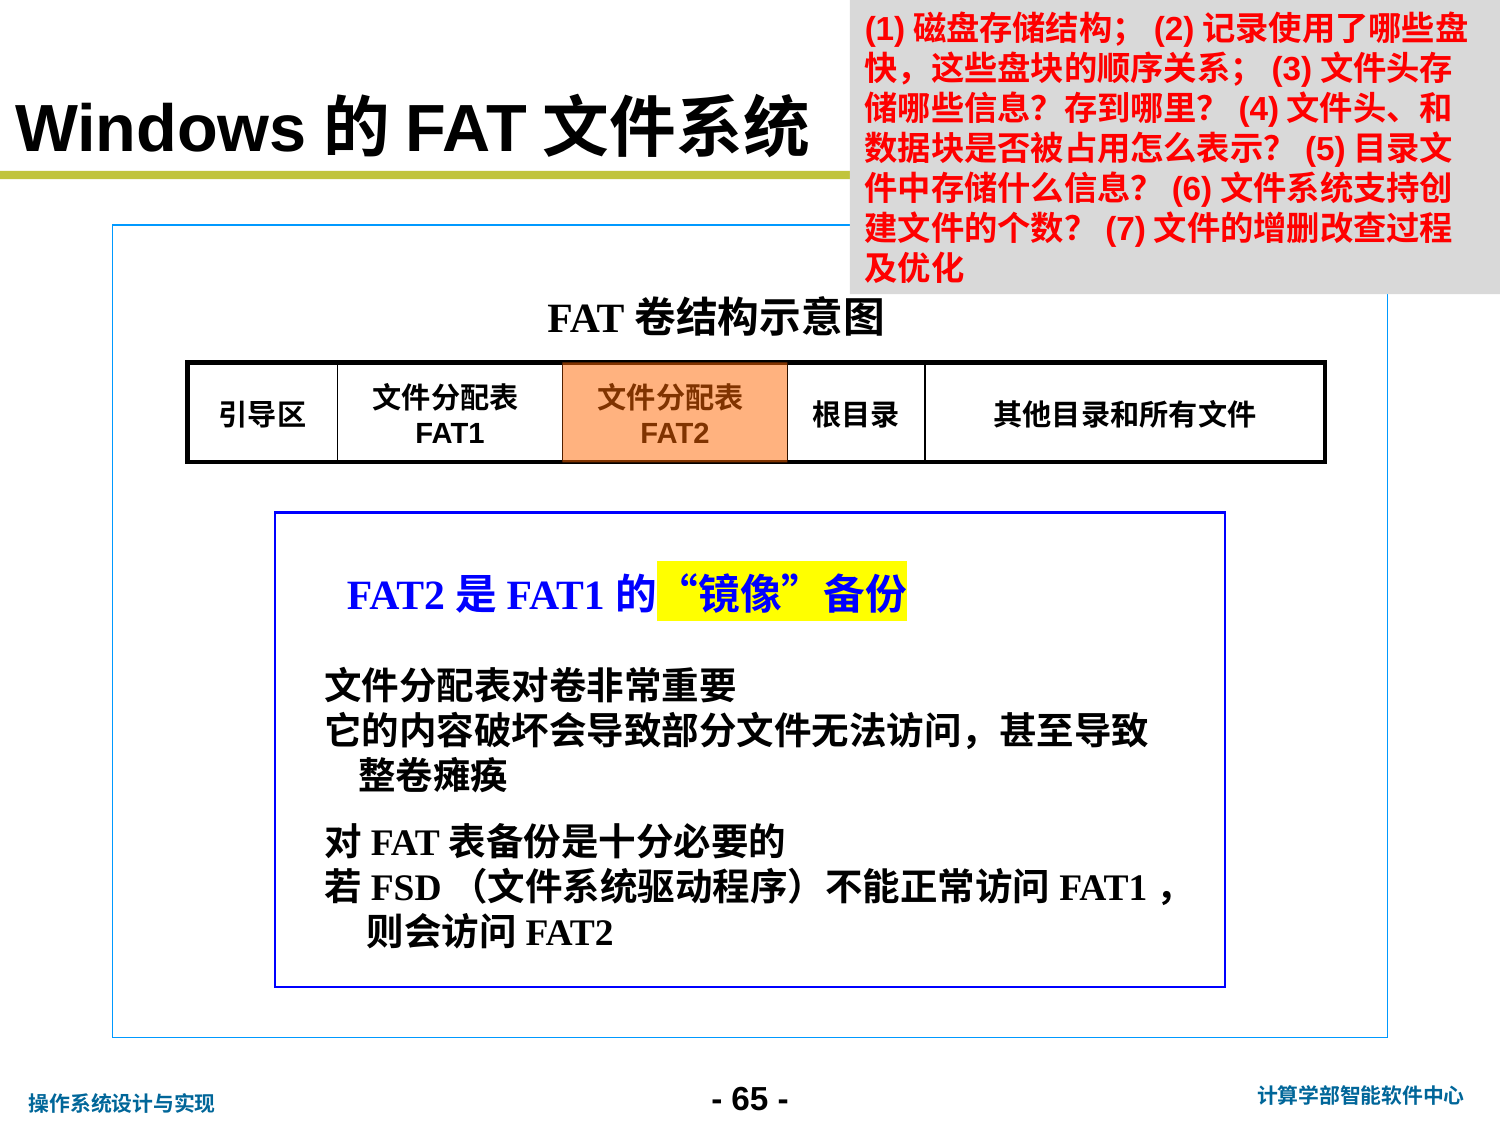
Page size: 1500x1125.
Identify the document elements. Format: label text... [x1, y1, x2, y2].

table_header 根目录 [788, 365, 924, 460]
title Windows的FAT文件系统 [0, 93, 849, 157]
table_header 引导区 [190, 365, 337, 460]
text_box FAT2是FAT1的“镜像”备份 文件分配表对卷非常重要 它的内容破坏会导致部分文件无法访问，甚至导致 整卷瘫痪 对FAT表备份是十分必要的 若FSD（文件系统驱动程序）不能正常访问FAT1， 则会访问FAT2 [275, 512, 1225, 988]
table_header 文件分配表FAT1 [338, 365, 562, 460]
table_header 其他目录和所有文件 [926, 365, 1323, 460]
text_box (1)磁盘存储结构；(2)记录使用了哪些盘快，这些盘块的顺序关系；(3)文件头存储哪些信息？存到哪里？(4)文件头、和数据块是否被占用怎么表示？(5)目录文件中存储什么信息？(6)文件系统支持创建文件的个数？(7)文件的增删改查过程及优化 [849, 0, 1500, 295]
text_box FAT卷结构示意图 [112, 224, 1388, 1038]
text_box [562, 362, 788, 463]
